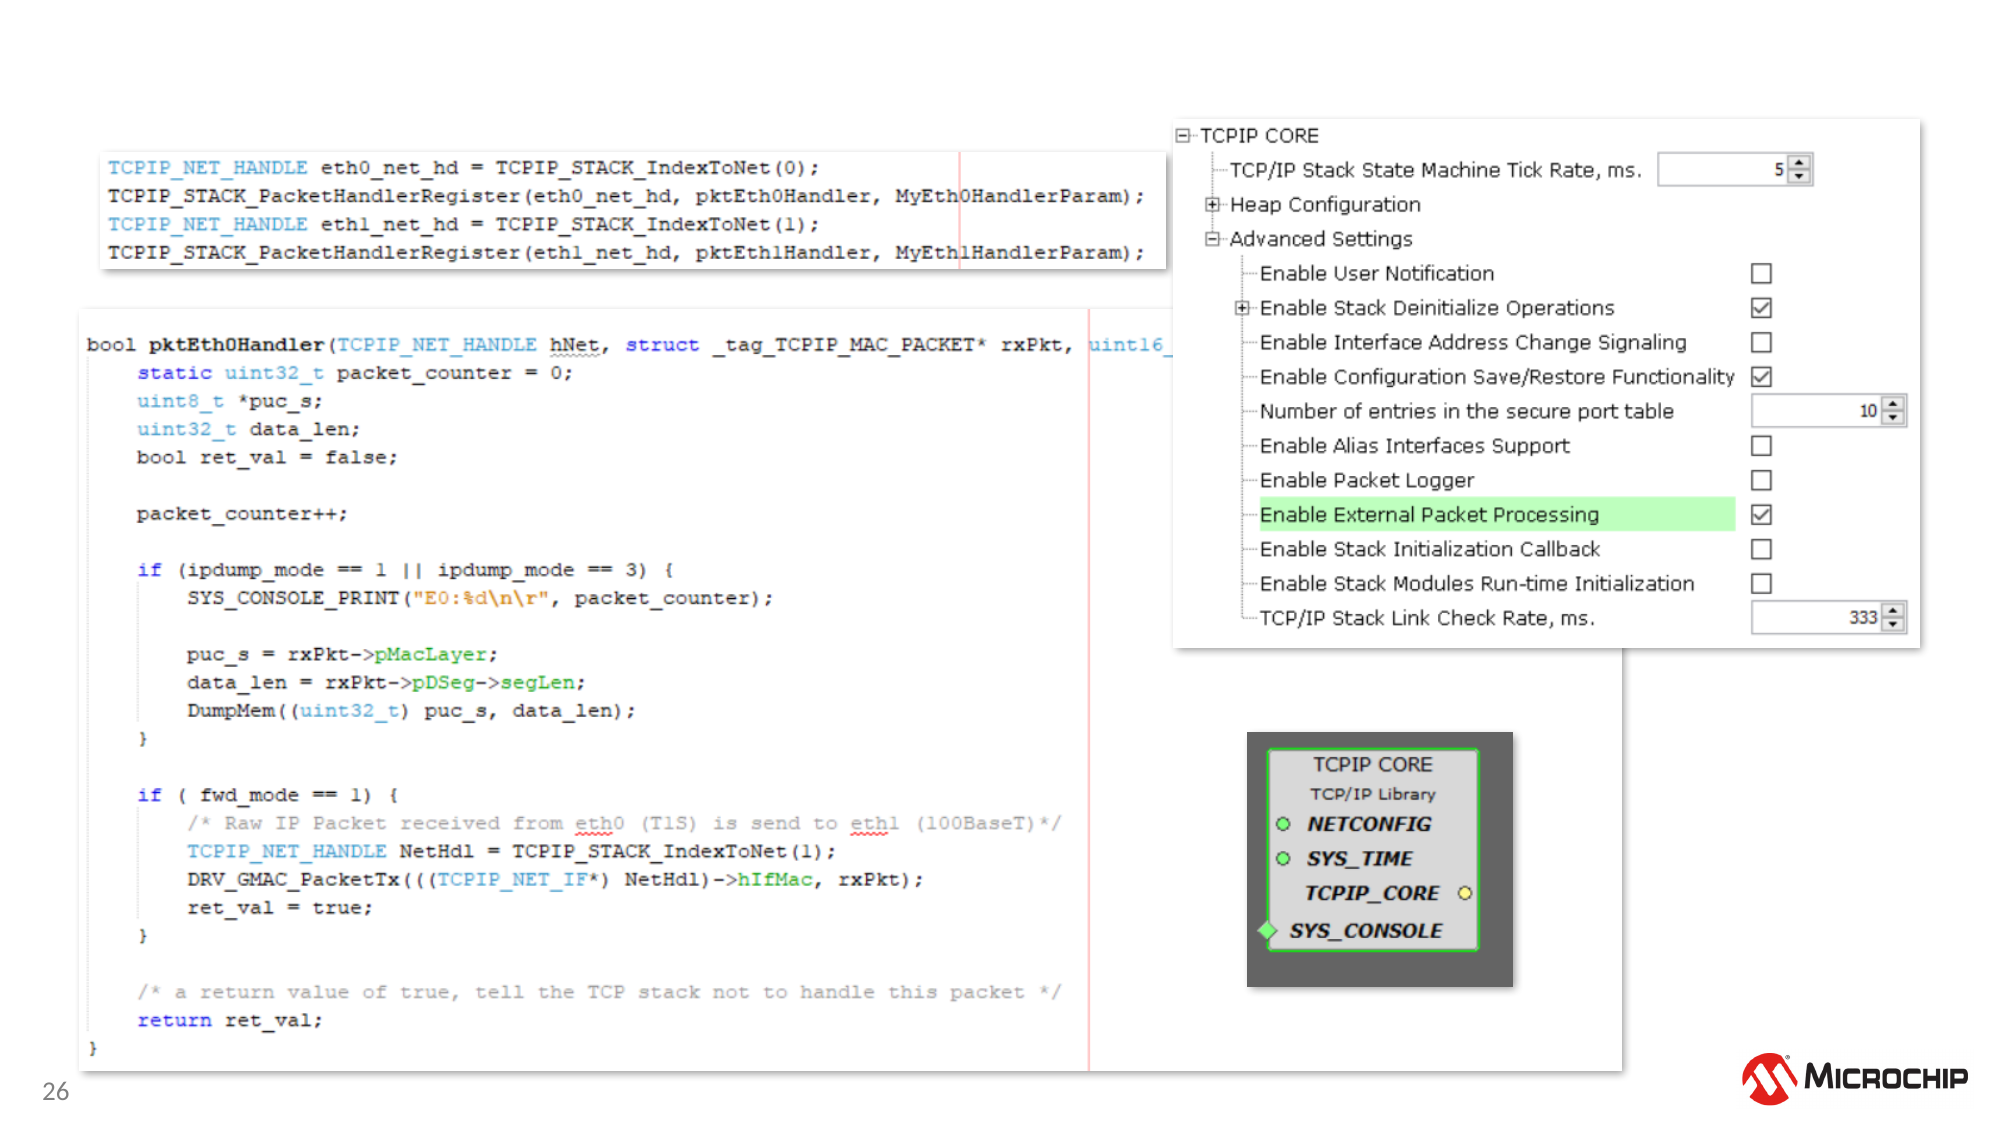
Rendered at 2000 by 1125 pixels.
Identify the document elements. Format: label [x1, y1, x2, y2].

picture [1736, 1049, 1974, 1109]
picture [100, 152, 1167, 270]
picture [79, 119, 1920, 1071]
